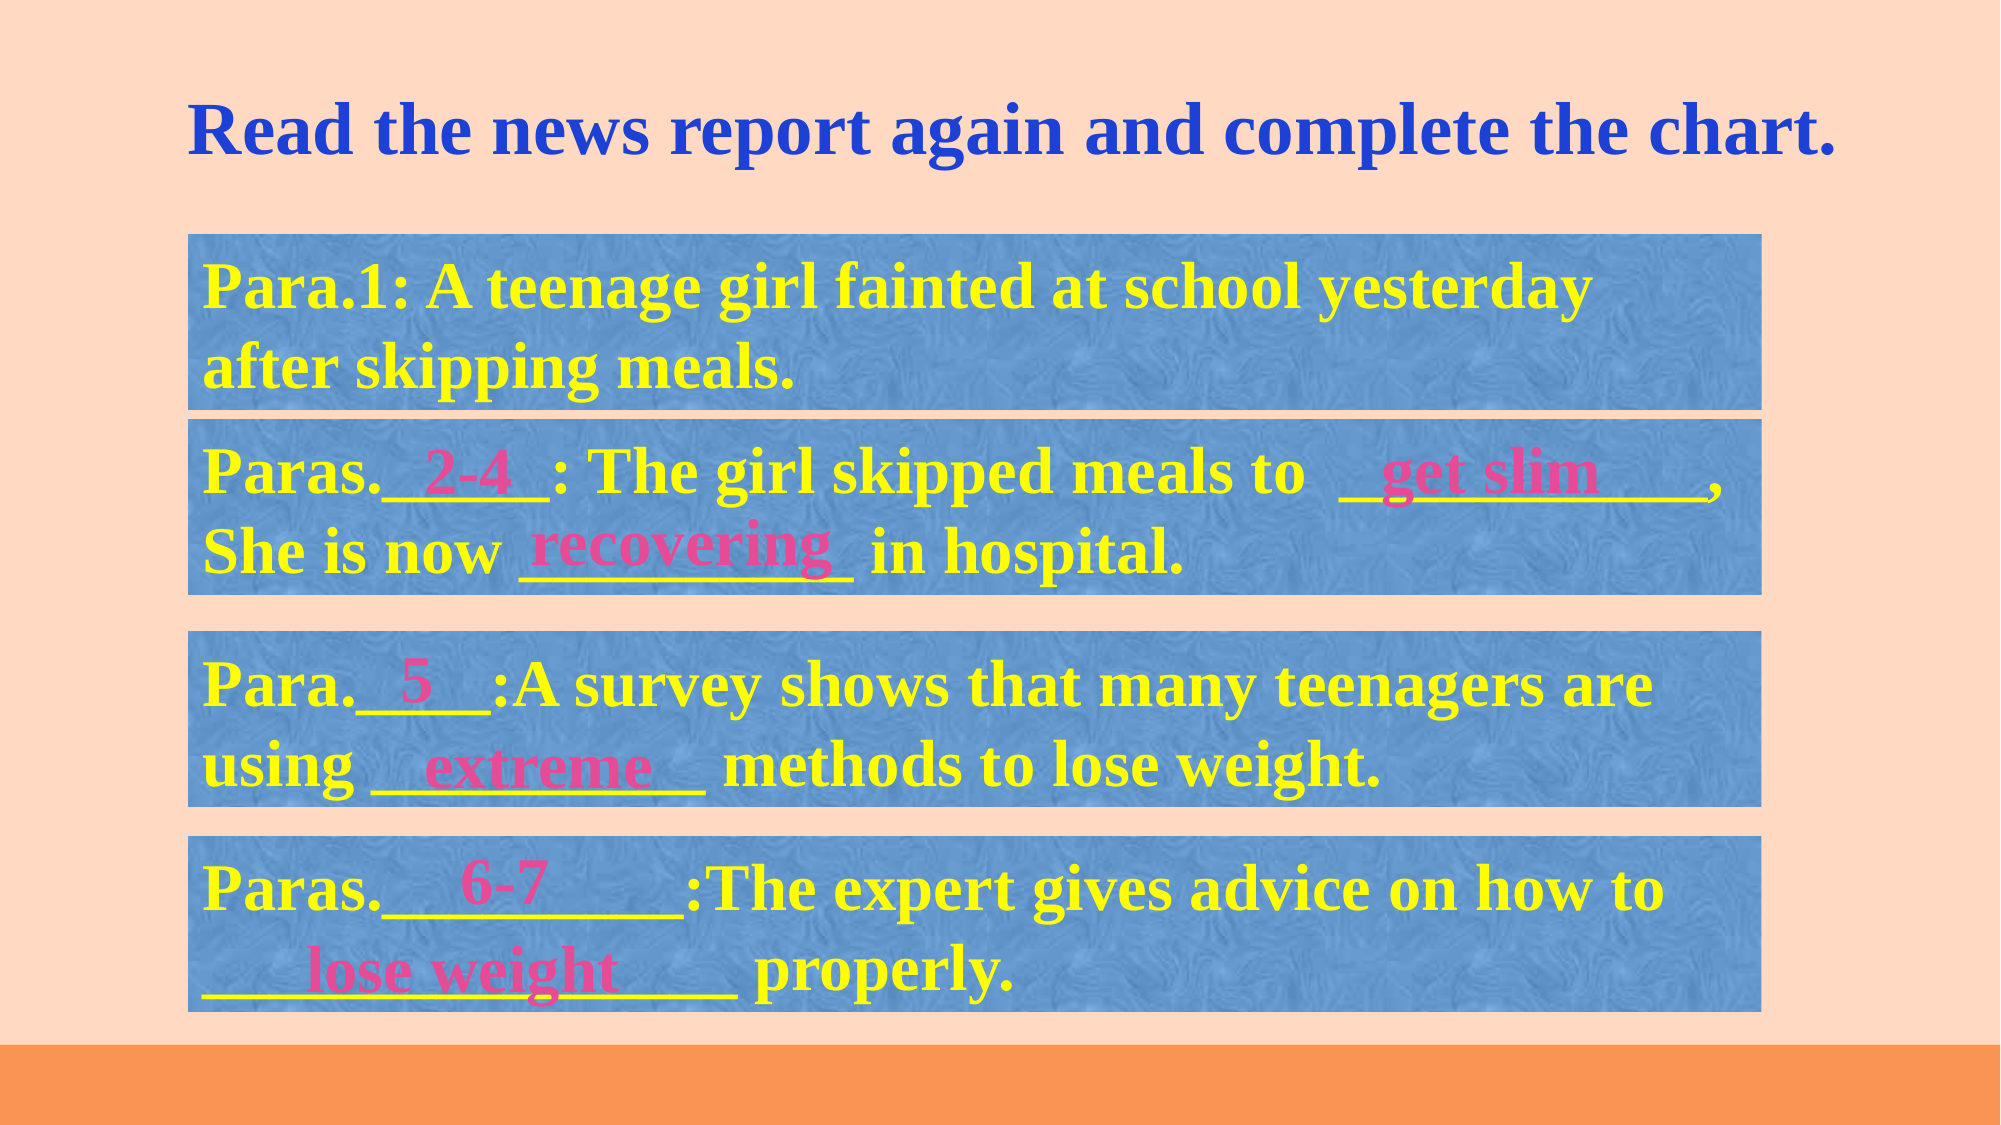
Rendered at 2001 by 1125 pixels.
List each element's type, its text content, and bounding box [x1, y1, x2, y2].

text_box lose weight [291, 918, 694, 1014]
text_box 2-4 [409, 420, 531, 516]
text_box get slim [1366, 418, 1650, 514]
text_box Paras._________:The expert gives advice on how to ________________ properly. [601, 836, 1762, 1012]
text_box 6-7 [445, 830, 601, 918]
picture [0, 0, 2001, 1125]
text_box 5 [385, 628, 455, 723]
text_box Read the news report again and complete the chart. [173, 72, 1884, 177]
text_box Para.____:A survey shows that many teenagers are using __________ methods to lose weight. [188, 631, 409, 807]
text_box Para.1: A teenage girl fainted at school yesterday after skipping meals. [188, 234, 1762, 410]
text_box extreme [409, 714, 694, 810]
text_box Para.____:A survey shows that many teenagers are using __________ methods to lose weight. [455, 631, 1762, 807]
text_box Paras._________:The expert gives advice on how to ________________ properly. [188, 836, 445, 1012]
text_box recovering [515, 491, 936, 587]
text_box Paras._____: The girl skipped meals to ___________, She is now __________ in hospital. [188, 419, 1762, 595]
